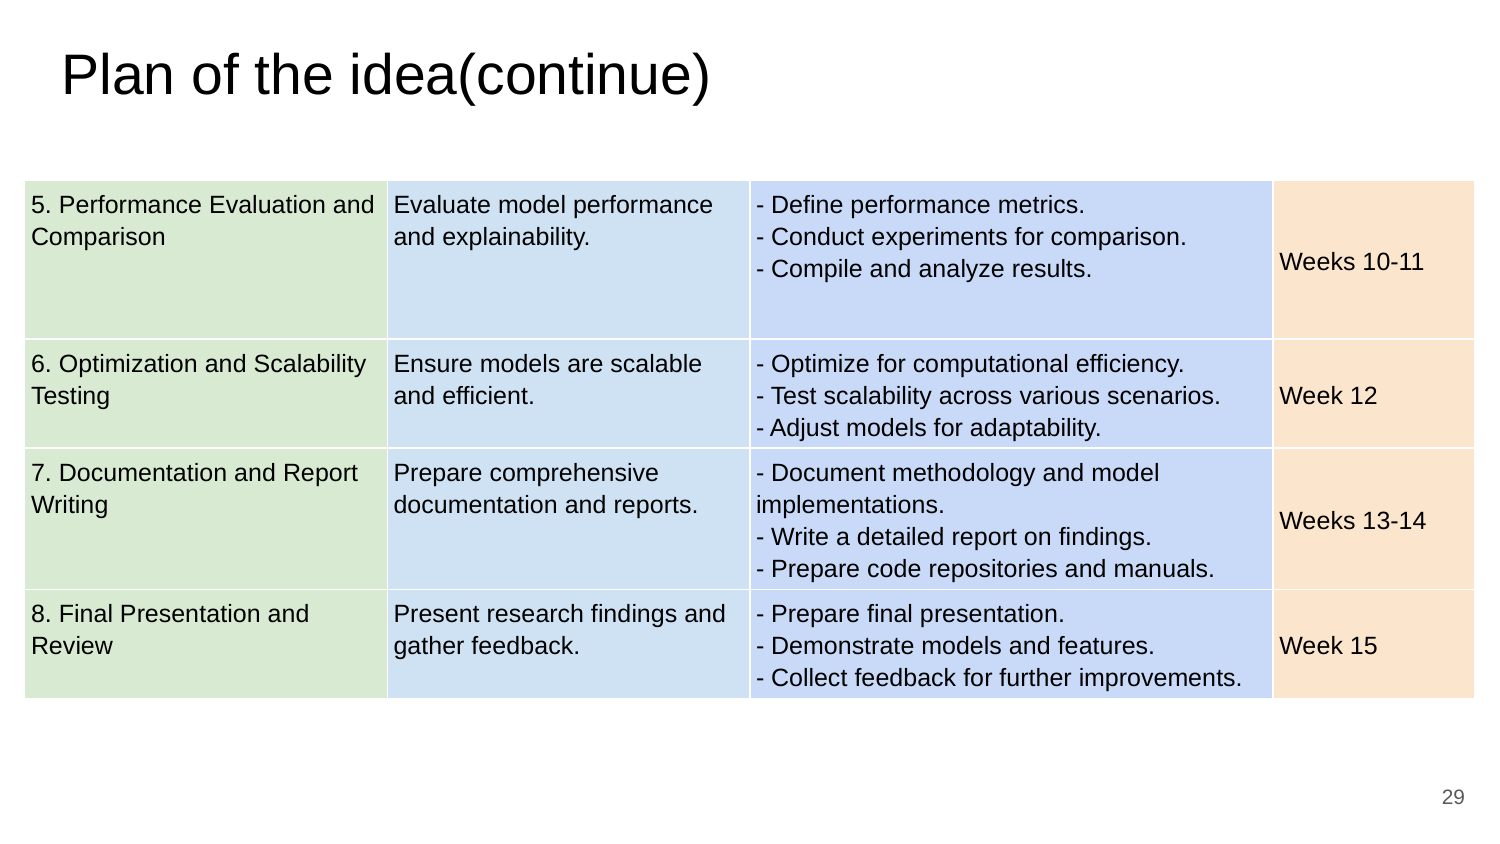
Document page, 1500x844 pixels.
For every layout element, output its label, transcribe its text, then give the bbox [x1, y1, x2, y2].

table_cell - Prepare final presentation. - Demonstrate models and features. - Collect feedback for further improvements. [751, 590, 1272, 698]
table_header - Define performance metrics. - Conduct experiments for comparison. - Compile and analyze results. [751, 181, 1272, 338]
table_cell - Optimize for computational efficiency. - Test scalability across various scenarios. - Adjust models for adaptability. [751, 340, 1272, 447]
table_cell Week 12 [1274, 340, 1474, 447]
table_header Evaluate model performance and explainability. [388, 181, 749, 338]
slide_number 29 [1389, 764, 1480, 830]
table_cell Prepare comprehensive documentation and reports. [388, 449, 749, 589]
table_cell Weeks 13-14 [1274, 449, 1474, 589]
table_cell Present research findings and gather feedback. [388, 590, 749, 698]
table_cell - Document methodology and model implementations. - Write a detailed report on findings. - Prepare code repositories and manuals. [751, 449, 1272, 589]
table_cell 6. Optimization and Scalability Testing [25, 340, 387, 447]
table_cell 8. Final Presentation and Review [25, 590, 387, 698]
title Plan of the idea(continue) [46, 28, 1445, 123]
table_header Weeks 10-11 [1274, 181, 1474, 338]
table_header 5. Performance Evaluation and Comparison [25, 181, 387, 338]
table_cell Ensure models are scalable and efficient. [388, 340, 749, 447]
table_cell 7. Documentation and Report Writing [25, 449, 387, 589]
table_cell Week 15 [1274, 590, 1474, 698]
